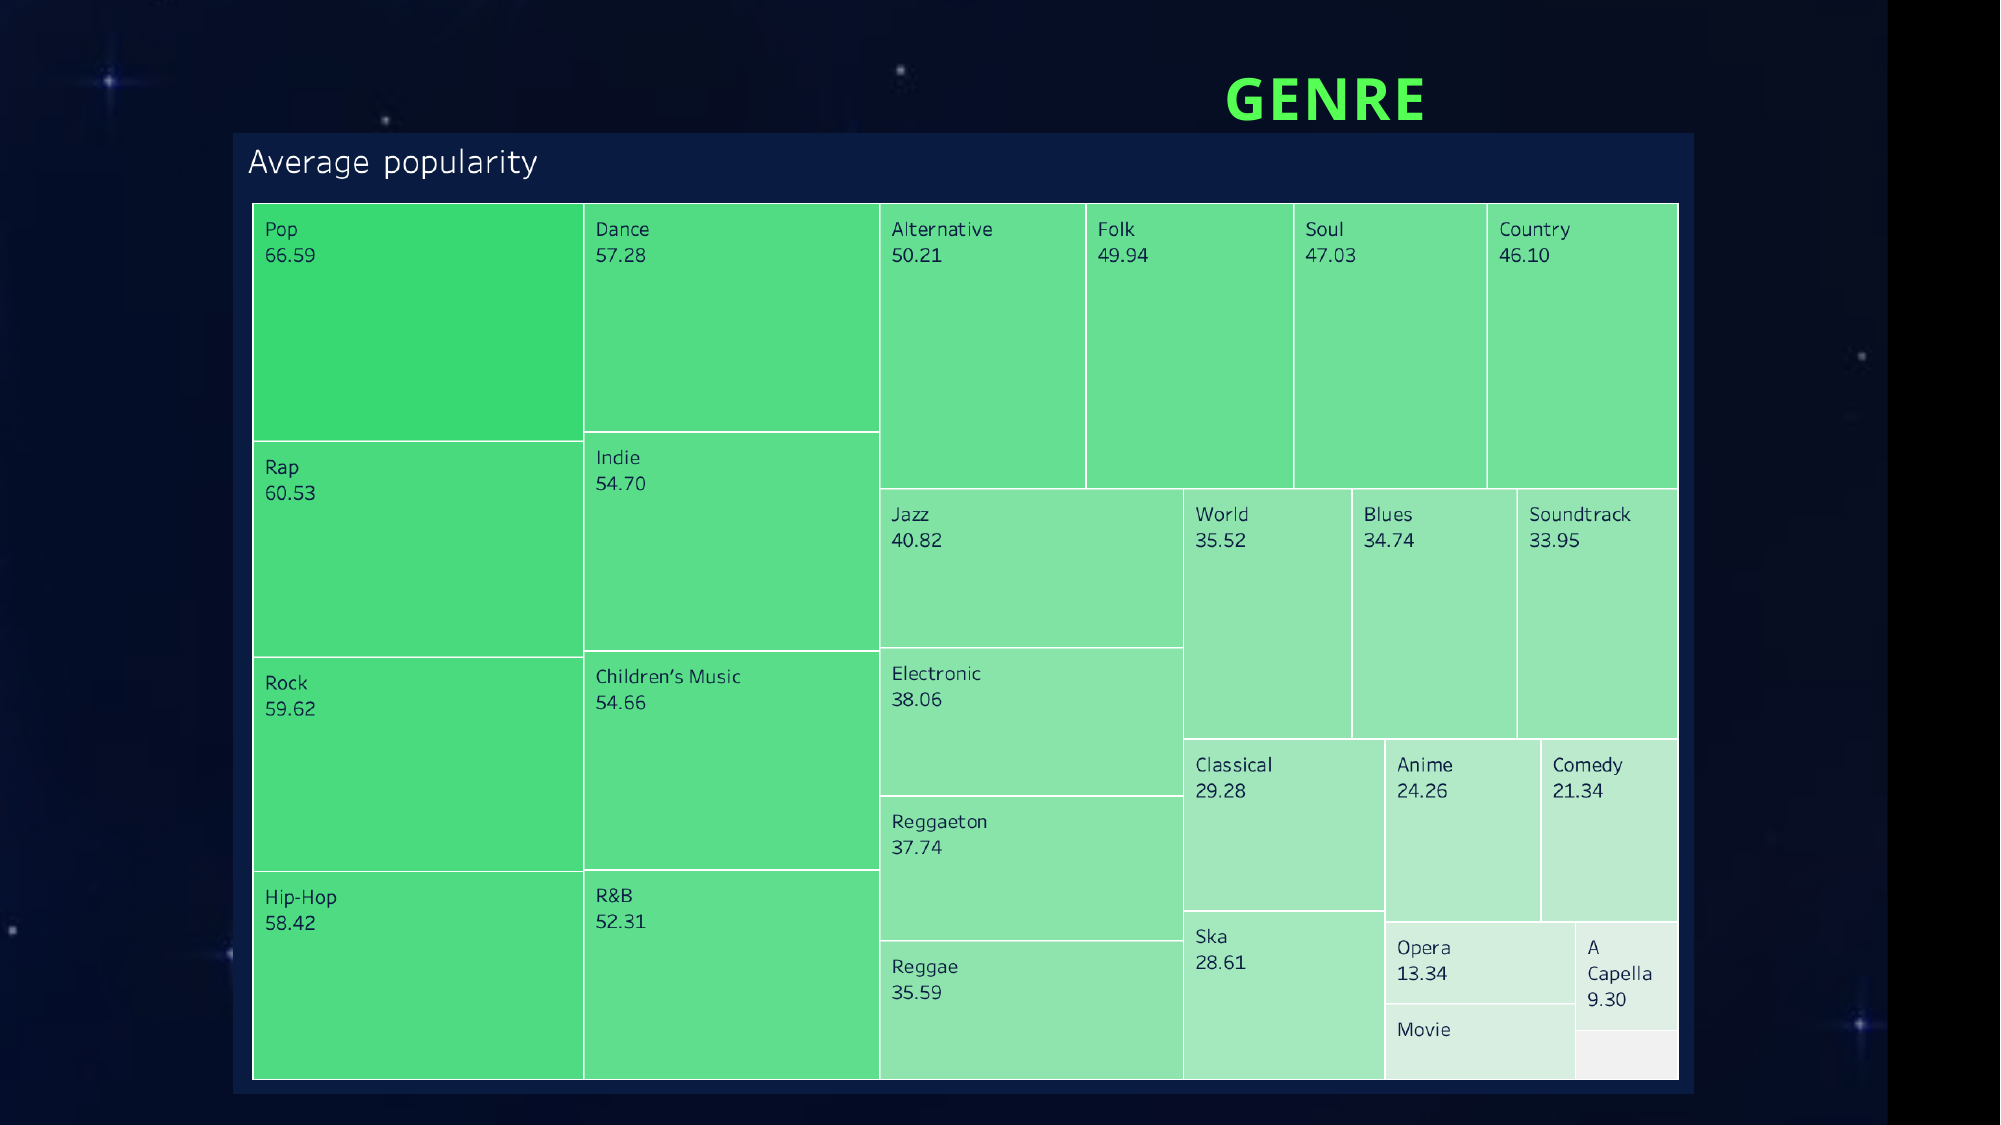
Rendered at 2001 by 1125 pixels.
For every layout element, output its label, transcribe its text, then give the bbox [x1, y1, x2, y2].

title genre [957, 0, 1694, 133]
picture [0, 0, 1887, 1125]
